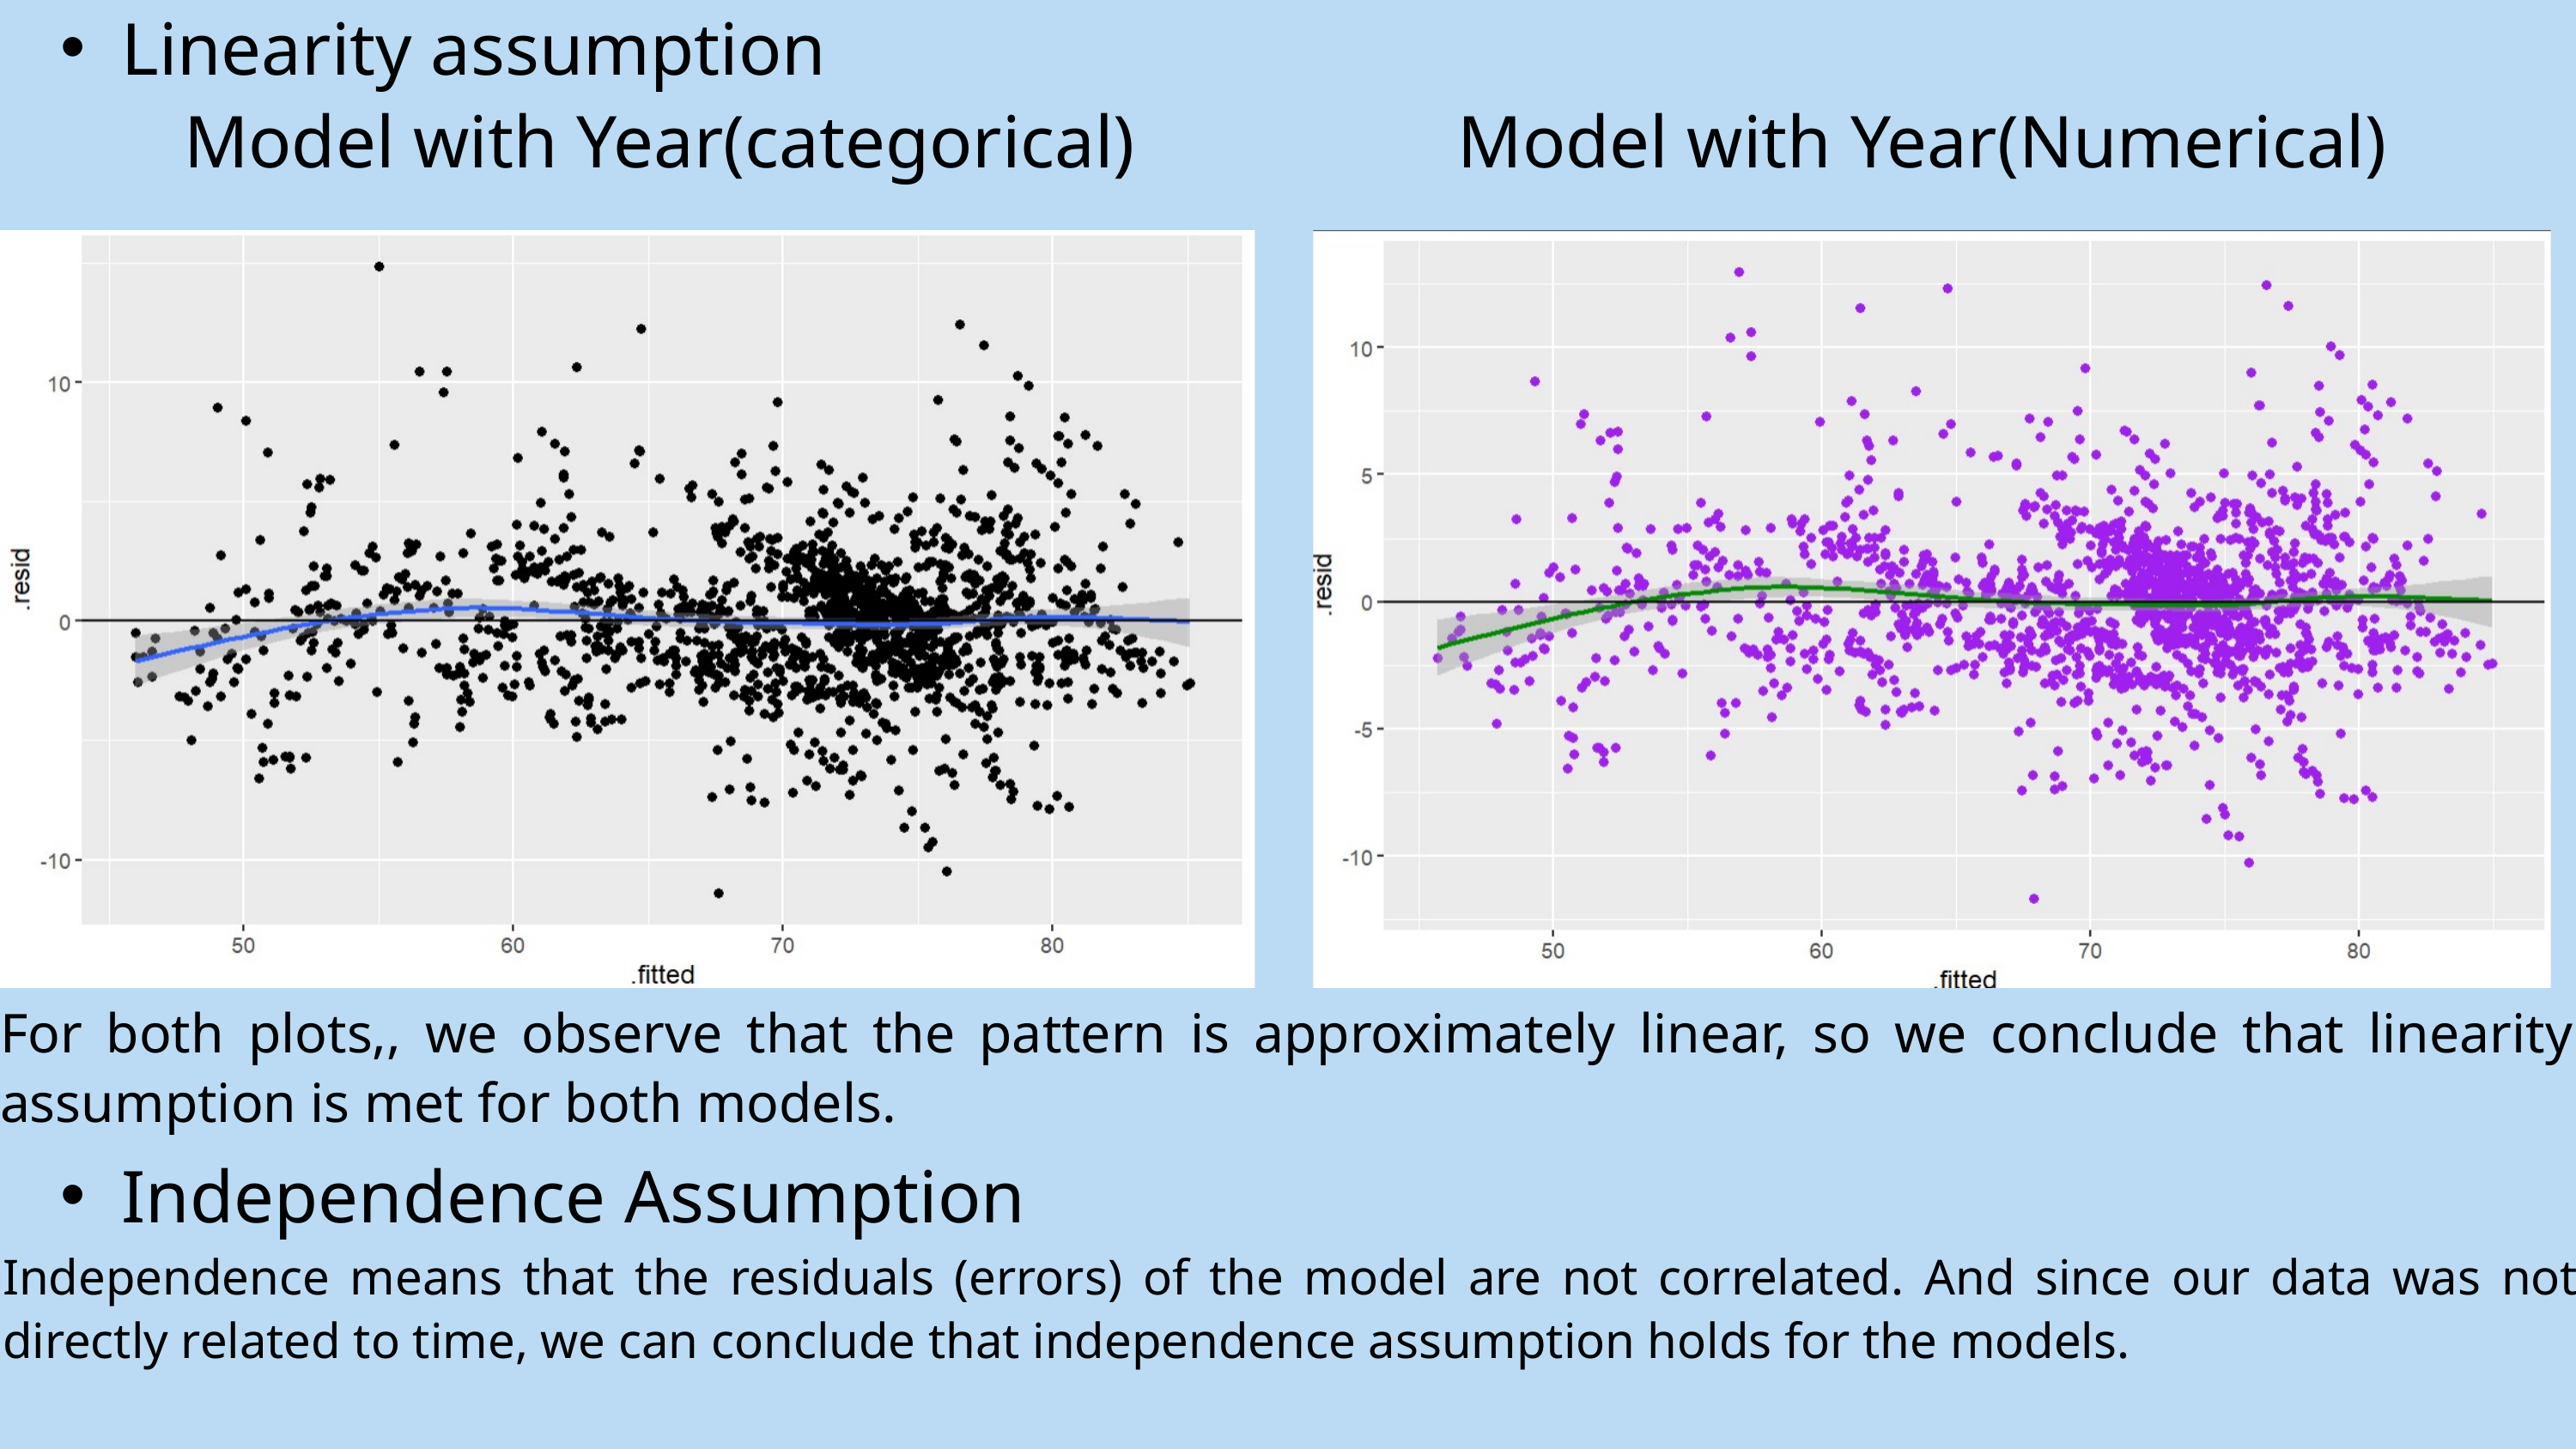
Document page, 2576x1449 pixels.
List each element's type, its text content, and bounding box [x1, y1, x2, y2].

text_box Model with Year(categorical) [25, 96, 1287, 183]
text_box Independence Assumption [0, 1143, 1199, 1238]
text_box For both plots,, we observe that the pattern is approximately linear, so we conclude that linearity assumption is met for both models. [0, 993, 2576, 1134]
text_box [0, 230, 1255, 988]
text_box Model with Year(Numerical) [1287, 96, 2576, 183]
text_box Independence means that the residuals (errors) of the model are not correlated. And since our data was not directly related to time, we can conclude that independence assumption holds for the models. [3, 1242, 2576, 1368]
text_box [1313, 230, 2551, 988]
text_box Linearity assumption [0, 0, 1288, 89]
